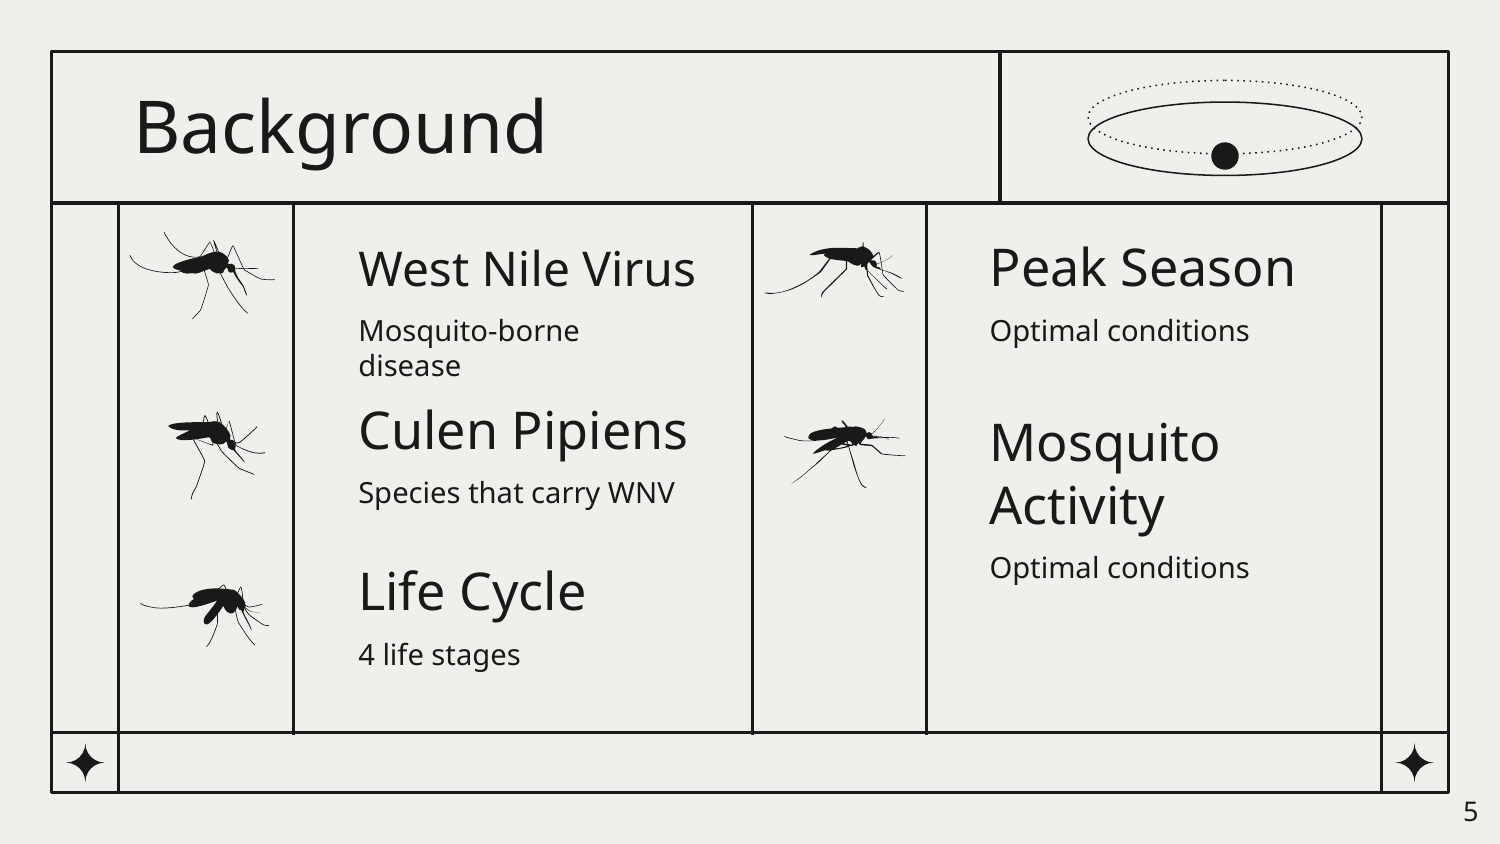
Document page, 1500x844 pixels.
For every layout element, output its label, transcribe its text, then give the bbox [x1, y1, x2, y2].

title Background [118, 88, 1000, 160]
subtitle Species that carry WNV [343, 459, 696, 531]
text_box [139, 584, 270, 648]
subtitle Optimal conditions [974, 534, 1327, 606]
subtitle Mosquito-borne disease [343, 297, 696, 369]
title Life Cycle [343, 553, 696, 621]
text_box [784, 418, 906, 489]
title Culen Pipiens [343, 392, 717, 460]
title Mosquito Activity [974, 467, 1368, 535]
text_box [1211, 142, 1239, 170]
subtitle Optimal conditions [974, 297, 1327, 369]
subtitle 4 life stages [343, 621, 696, 693]
text_box [1088, 128, 1362, 176]
title Peak Season [974, 229, 1327, 297]
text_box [139, 220, 269, 327]
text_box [171, 406, 263, 489]
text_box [769, 236, 907, 311]
title West Nile Virus [343, 229, 736, 298]
slide_number 5 [1403, 779, 1494, 844]
text_box [1088, 80, 1362, 154]
